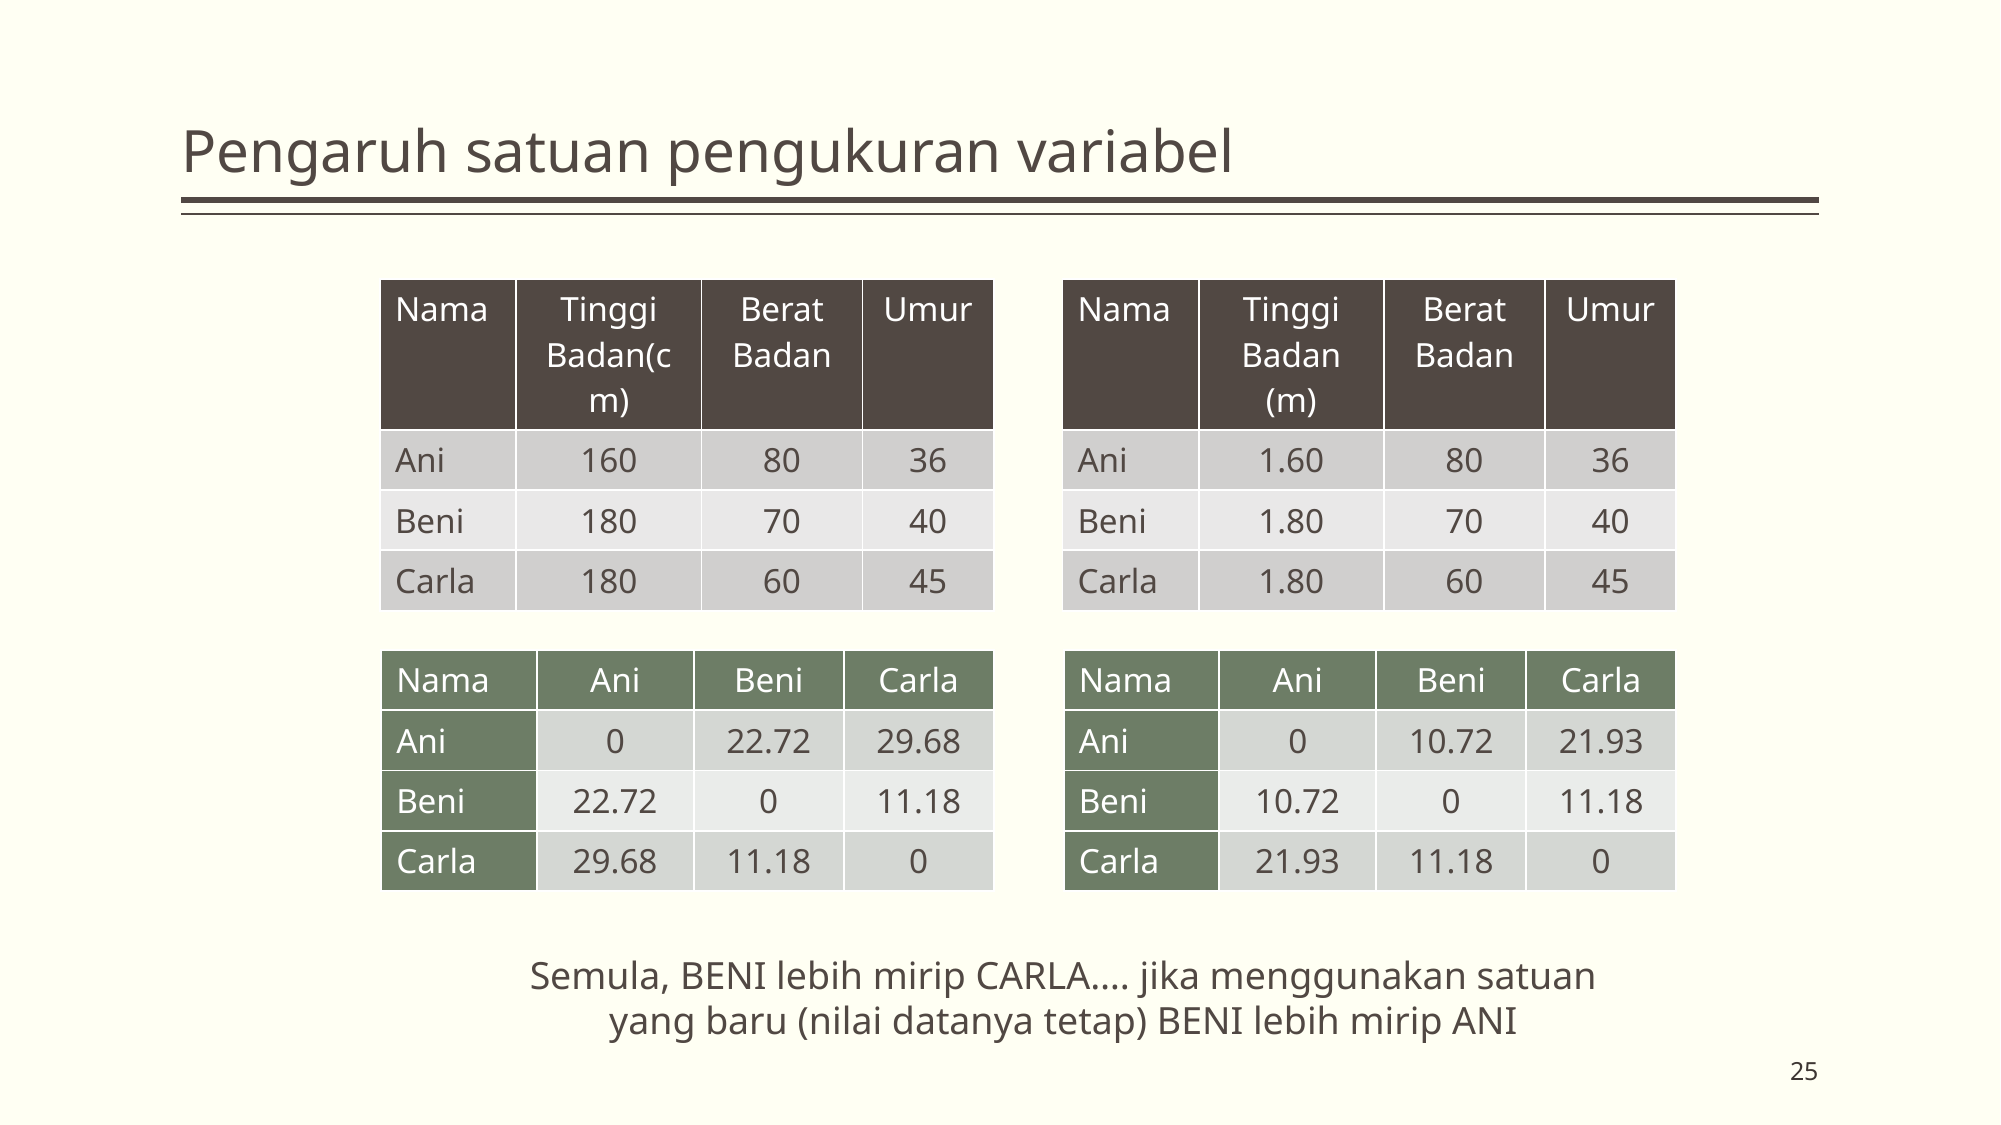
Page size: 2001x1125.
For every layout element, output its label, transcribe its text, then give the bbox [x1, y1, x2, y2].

table_cell 180 [517, 551, 701, 610]
table_header Nama [1065, 651, 1218, 709]
table_header Carla [1527, 651, 1675, 709]
table_cell 40 [1546, 491, 1675, 549]
table_cell Ani [1063, 431, 1198, 489]
table_cell Beni [1065, 771, 1218, 830]
table_cell 11.18 [1527, 771, 1675, 830]
text_box Semula, BENI lebih mirip CARLA…. jika menggunakan satuan yang baru (nilai datanya tetap) BENI lebih mirip ANI [472, 944, 1655, 1050]
table_cell 11.18 [695, 832, 843, 890]
table_header Berat Badan [702, 280, 862, 429]
table_cell 1.80 [1200, 551, 1383, 610]
table_cell 70 [702, 491, 862, 549]
table_cell 60 [1385, 551, 1544, 610]
table_cell 0 [538, 711, 693, 770]
table_cell 45 [863, 551, 993, 610]
table_header Nama [382, 651, 536, 709]
table_header Carla [845, 651, 993, 709]
table_header Ani [538, 651, 693, 709]
table_cell Ani [381, 431, 515, 489]
slide_number 25 [1518, 1042, 1819, 1103]
table_cell Ani [1065, 711, 1218, 770]
table_cell 36 [863, 431, 993, 489]
table_header Umur [1546, 280, 1675, 429]
table_cell Carla [382, 832, 536, 890]
table_cell Carla [381, 551, 515, 610]
table_cell 36 [1546, 431, 1675, 489]
table_cell 0 [1220, 711, 1375, 770]
table_cell 1.60 [1200, 431, 1383, 489]
table_cell 0 [1527, 832, 1675, 890]
table_cell 80 [702, 431, 862, 489]
table_cell 160 [517, 431, 701, 489]
table_header Berat Badan [1385, 280, 1544, 429]
table_cell Beni [381, 491, 515, 549]
table_cell 21.93 [1220, 832, 1375, 890]
table_cell 180 [517, 491, 701, 549]
table_cell Carla [1065, 832, 1218, 890]
table_cell 10.72 [1220, 771, 1375, 830]
table_cell Beni [1063, 491, 1198, 549]
table_cell 22.72 [695, 711, 843, 770]
table_cell 45 [1546, 551, 1675, 610]
table_cell 11.18 [845, 771, 993, 830]
table_header Nama [1063, 280, 1198, 429]
table_cell 1.80 [1200, 491, 1383, 549]
table_cell 29.68 [538, 832, 693, 890]
title Pengaruh satuan pengukuran variabel [181, 12, 1819, 193]
table_header Tinggi Badan (m) [1200, 280, 1383, 429]
table_cell 11.18 [1377, 832, 1525, 890]
table_cell 10.72 [1377, 711, 1525, 770]
table_cell 0 [1377, 771, 1525, 830]
table_cell 29.68 [845, 711, 993, 770]
table_cell Carla [1063, 551, 1198, 610]
table_cell Beni [382, 771, 536, 830]
table_header Beni [1377, 651, 1525, 709]
table_cell 0 [845, 832, 993, 890]
table_header Ani [1220, 651, 1375, 709]
table_cell 40 [863, 491, 993, 549]
table_cell 0 [695, 771, 843, 830]
table_cell Ani [382, 711, 536, 770]
table_header Tinggi Badan(cm) [517, 280, 701, 429]
table_cell 22.72 [538, 771, 693, 830]
table_cell 80 [1385, 431, 1544, 489]
table_cell 70 [1385, 491, 1544, 549]
table_cell 21.93 [1527, 711, 1675, 770]
table_header Umur [863, 280, 993, 429]
table_cell 60 [702, 551, 862, 610]
table_header Nama [381, 280, 515, 429]
table_header Beni [695, 651, 843, 709]
